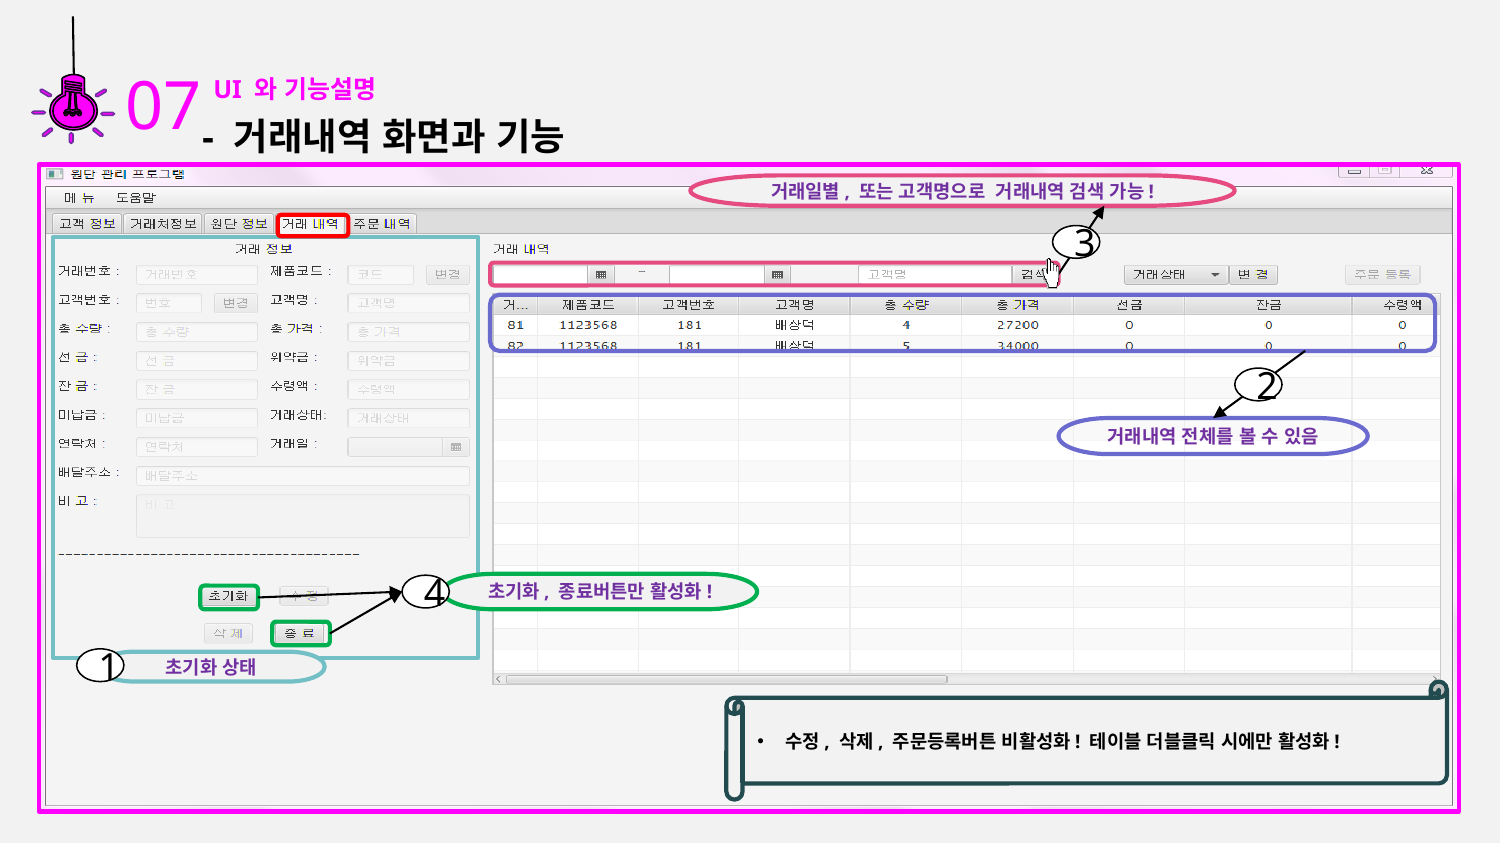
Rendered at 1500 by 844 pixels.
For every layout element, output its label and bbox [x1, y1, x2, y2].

text_box [1058, 205, 1105, 275]
text_box [31, 16, 810, 159]
text_box [329, 591, 403, 634]
text_box [257, 591, 328, 598]
text_box [1212, 350, 1306, 419]
picture [39, 164, 1459, 812]
